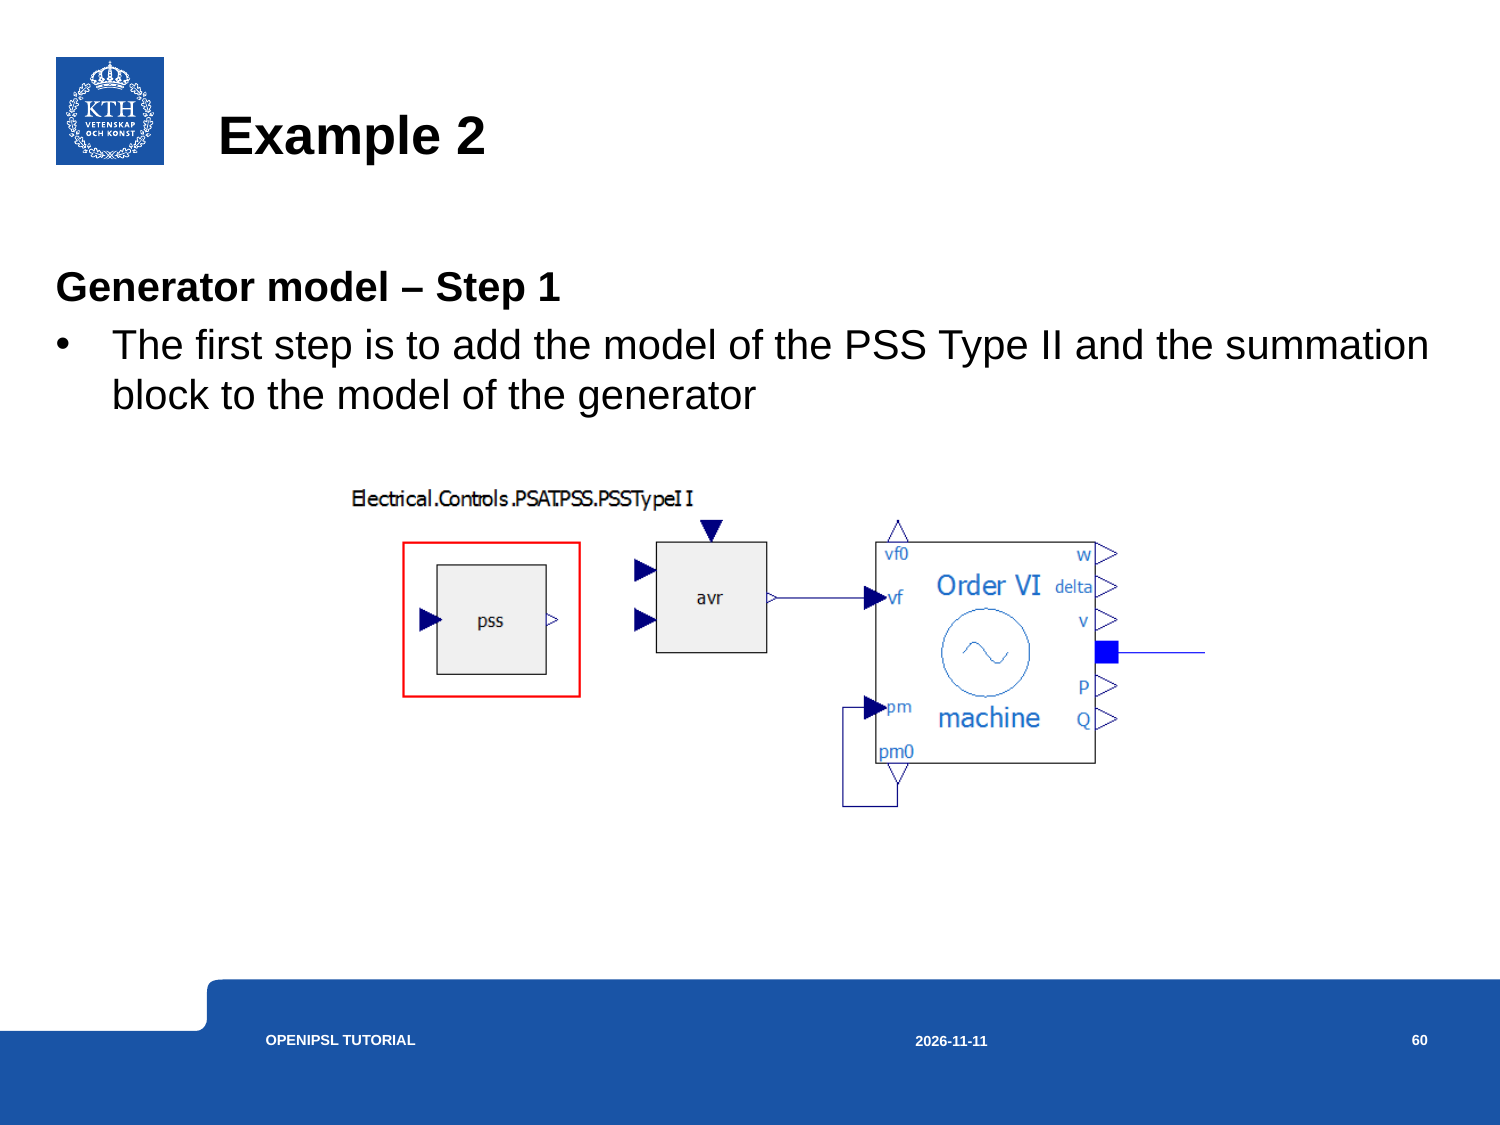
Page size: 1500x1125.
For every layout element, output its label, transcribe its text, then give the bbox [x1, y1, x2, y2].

picture [324, 463, 1205, 814]
list Generator model – Step 1 The first step is to add the model of the PSS Type II and the summation block to the model of the generator [55, 259, 1447, 929]
title Example 2 [218, 55, 1447, 166]
slide_number 60 [1340, 1030, 1428, 1091]
footer OpenIPSL Tutorial [265, 1030, 741, 1091]
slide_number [915, 1031, 1266, 1092]
